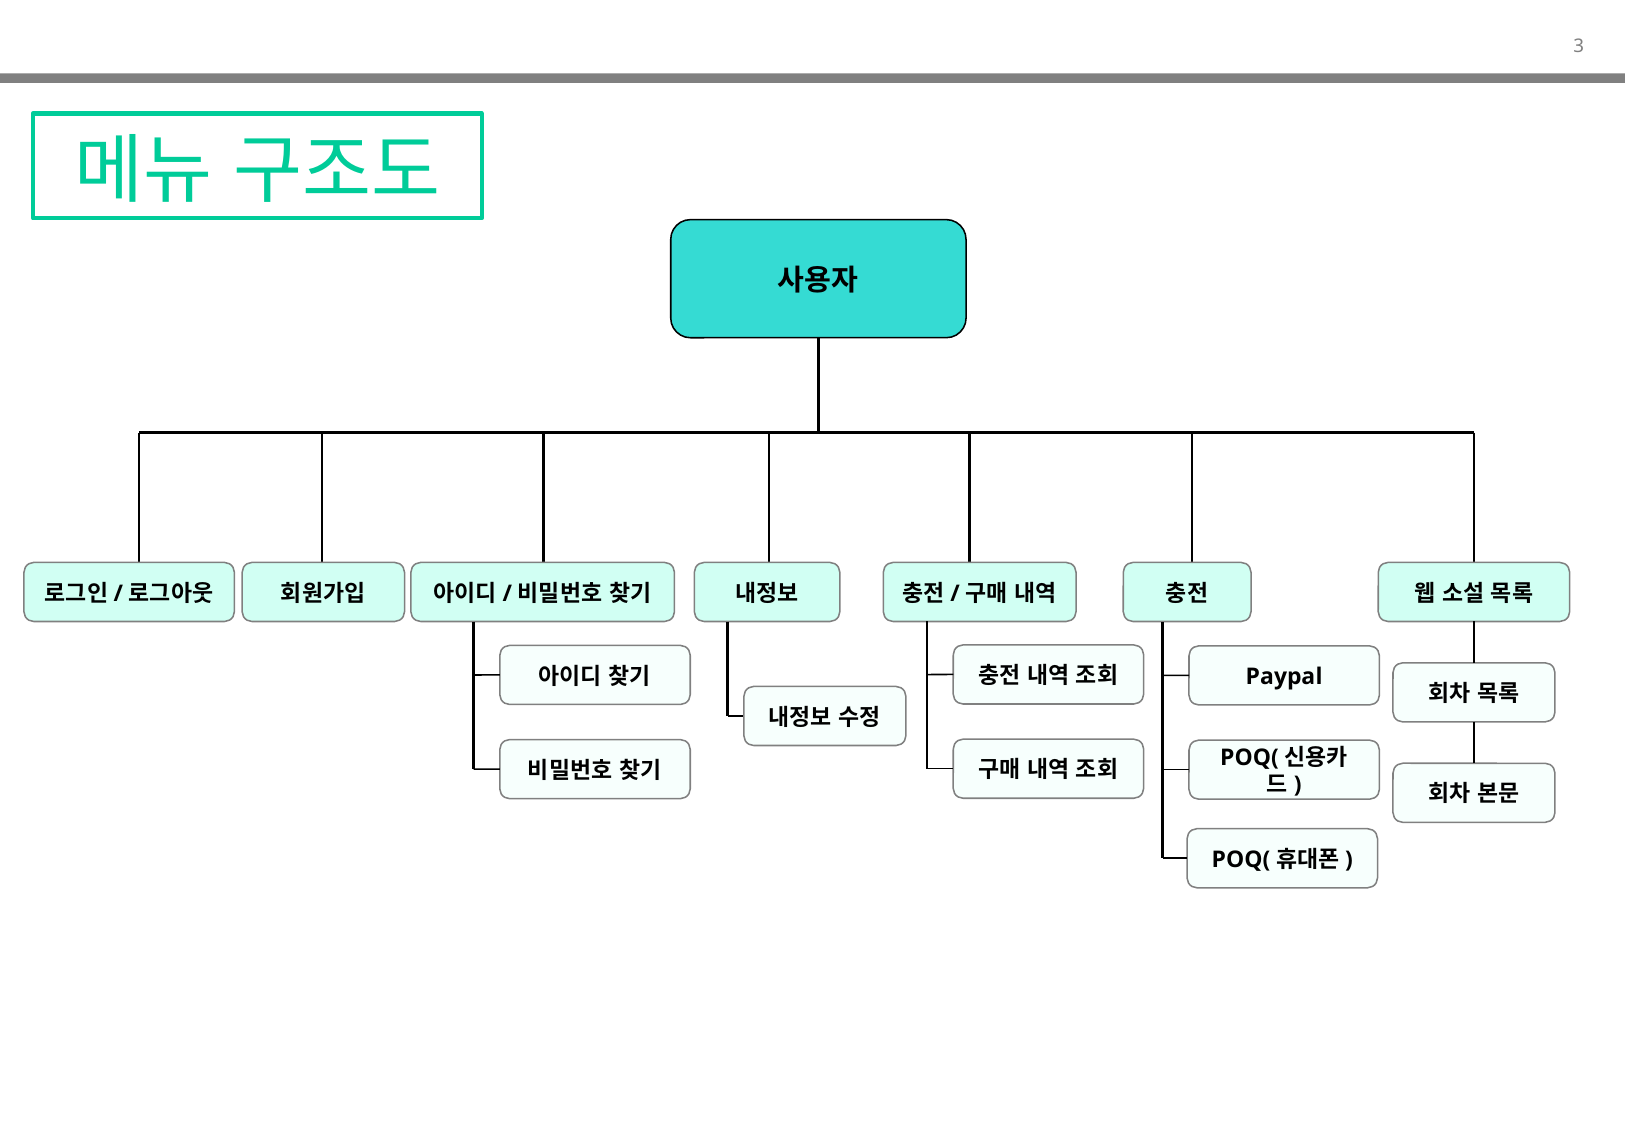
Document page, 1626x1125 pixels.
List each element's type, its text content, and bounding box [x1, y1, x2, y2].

text_box 충전 [1123, 562, 1252, 622]
text_box POQ(휴대폰) [1187, 828, 1378, 888]
text_box 내정보 [694, 562, 840, 622]
text_box 웹 소설 목록 [1378, 562, 1570, 622]
text_box 충전/구매 내역 [883, 562, 1077, 622]
text_box 충전 내역 조회 [953, 644, 1144, 704]
text_box 회차 본문 [1392, 763, 1555, 823]
text_box 내정보 수정 [743, 686, 906, 746]
text_box POQ(신용카드) [1188, 740, 1380, 800]
text_box 회차 목록 [1392, 662, 1555, 722]
text_box Paypal [1188, 645, 1380, 705]
text_box 메뉴 구조도 [31, 111, 484, 220]
text_box 구매 내역 조회 [953, 739, 1144, 799]
text_box 아이디 찾기 [499, 645, 691, 705]
text_box 회원가입 [242, 562, 405, 622]
text_box 로그인/로그아웃 [23, 562, 235, 622]
text_box 사용자 [670, 219, 967, 338]
text_box 비밀번호 찾기 [499, 739, 691, 799]
text_box 아이디/비밀번호 찾기 [410, 562, 675, 622]
